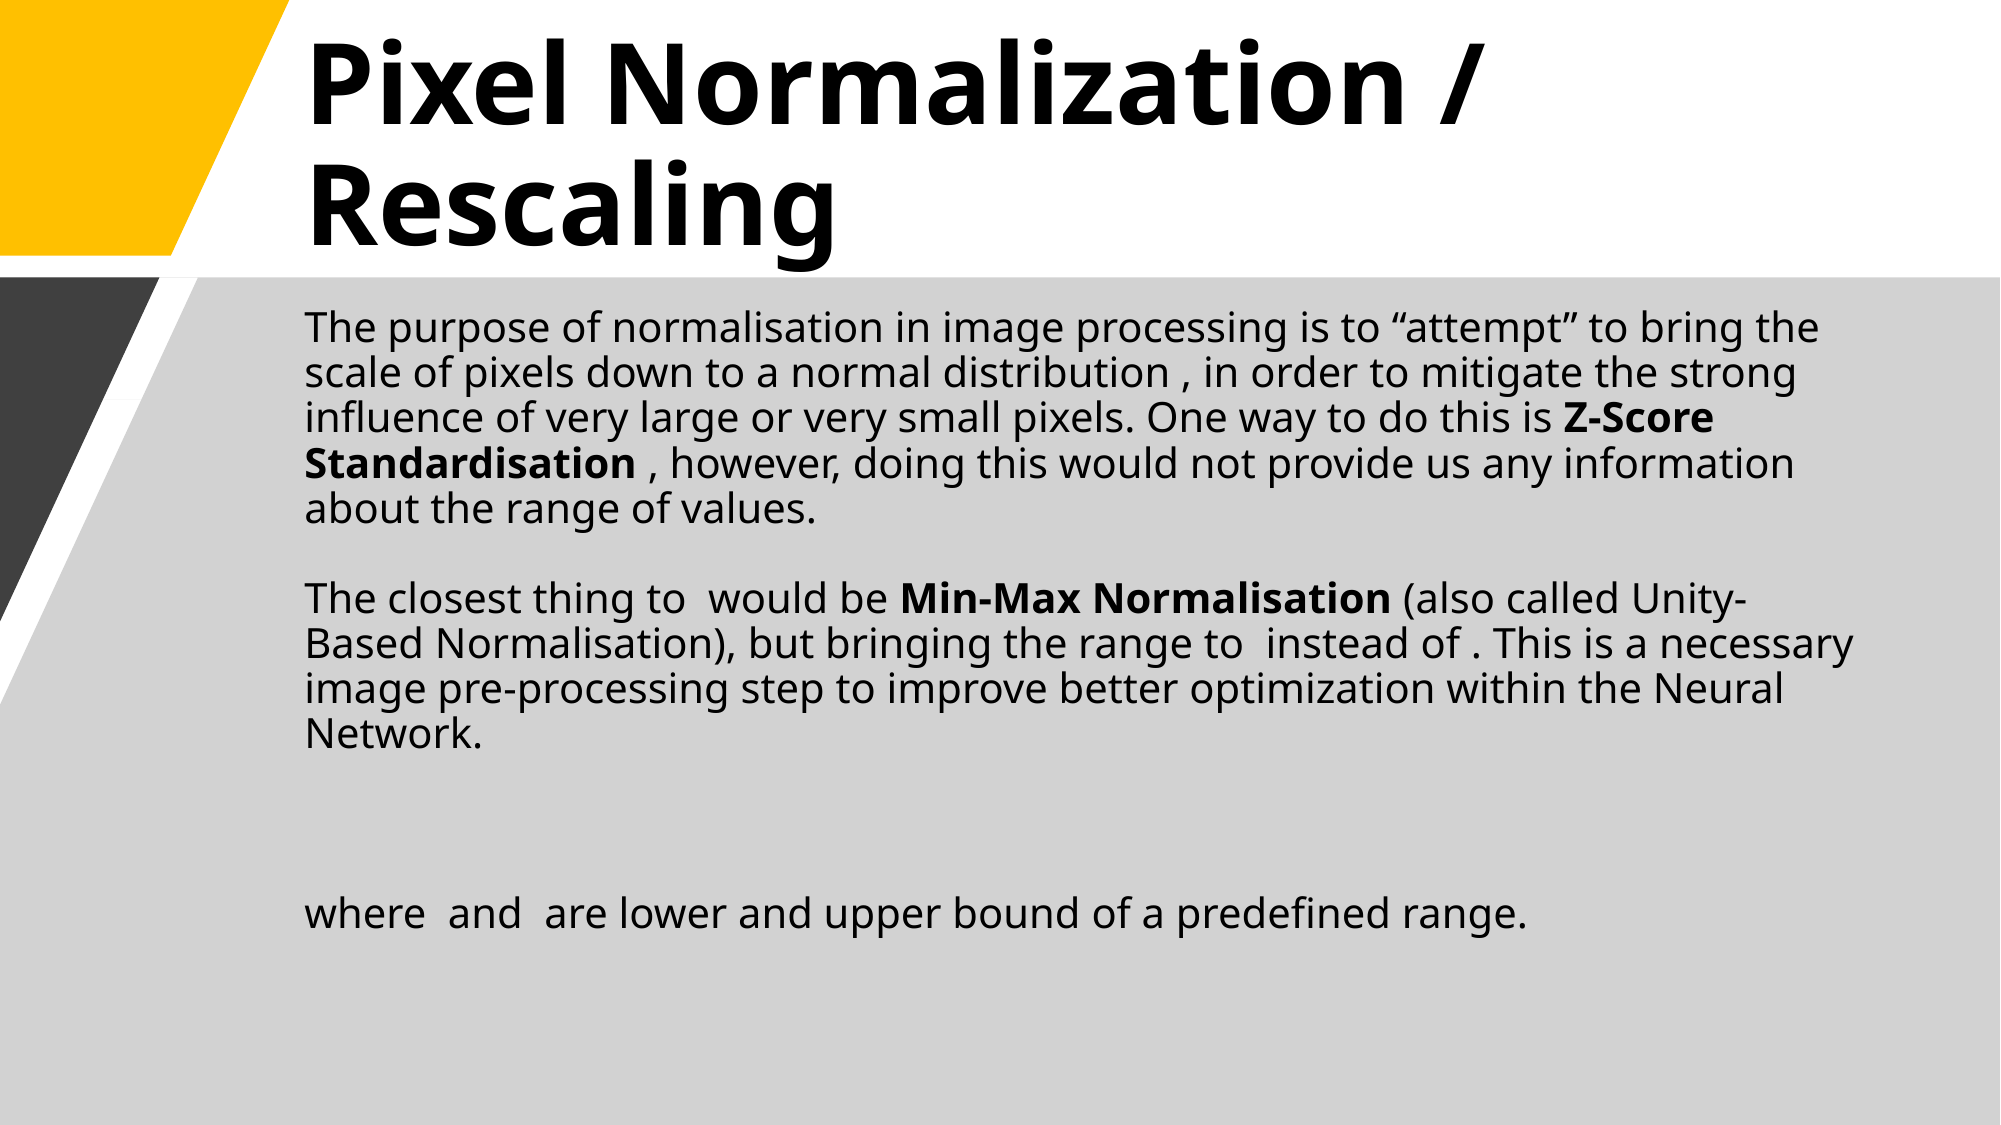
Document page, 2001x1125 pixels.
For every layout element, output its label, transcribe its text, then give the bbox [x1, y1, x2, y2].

title Pixel Normalization / Rescaling [289, 0, 1878, 278]
text_box [0, 0, 289, 257]
text_box [0, 276, 162, 622]
text_box [0, 276, 2000, 1125]
